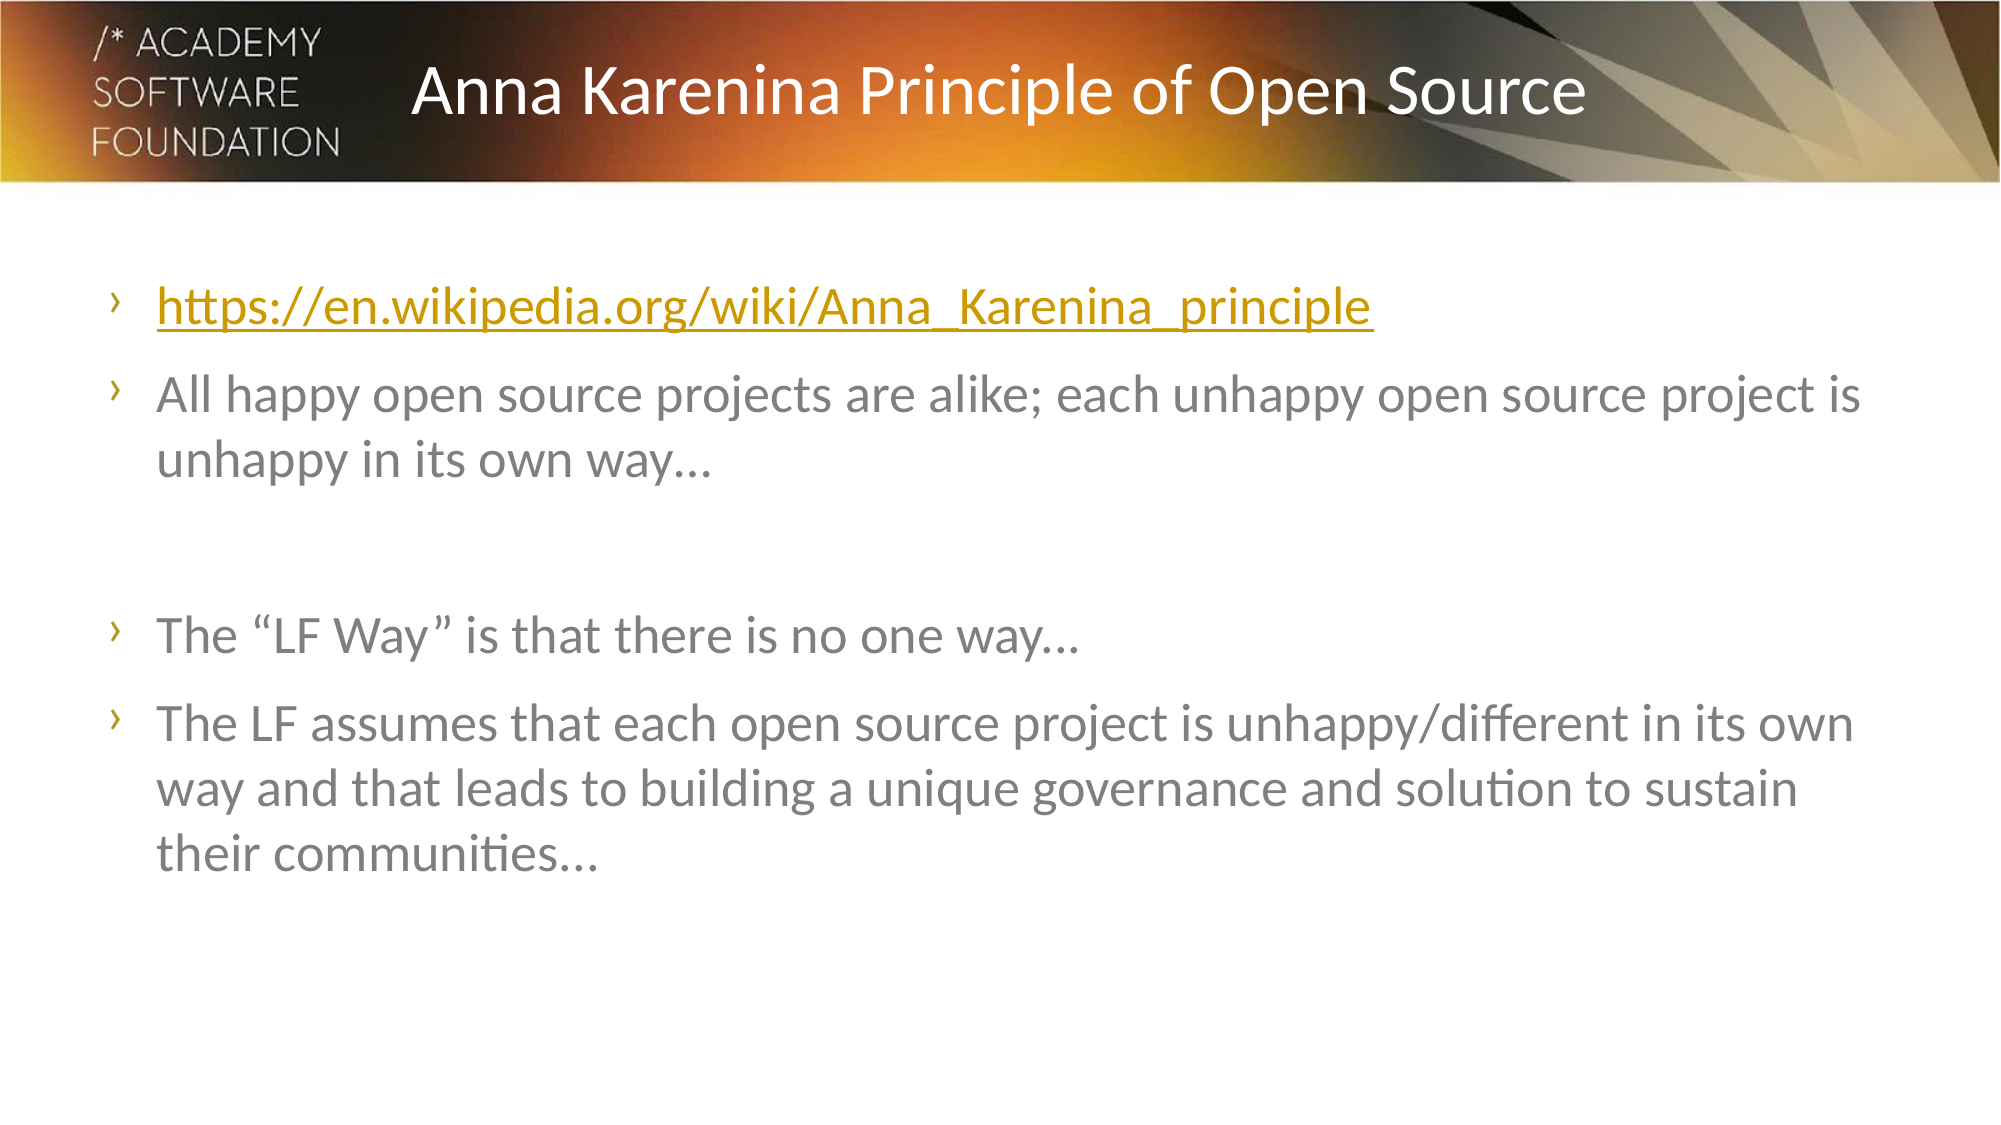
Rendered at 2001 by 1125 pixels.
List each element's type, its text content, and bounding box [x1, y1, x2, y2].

list https://en.wikipedia.org/wiki/Anna_Karenina_principle All happy open source projects are alike; each unhappy open source project is unhappy in its own way… The “LF Way” is that there is no one way... The LF assumes that each open source project is unhappy/different in its own way and that leads to building a unique governance and solution to sustain their communities... [91, 263, 1900, 1017]
title Anna Karenina Principle of Open Source [347, 0, 1653, 182]
picture [0, 0, 2000, 1125]
